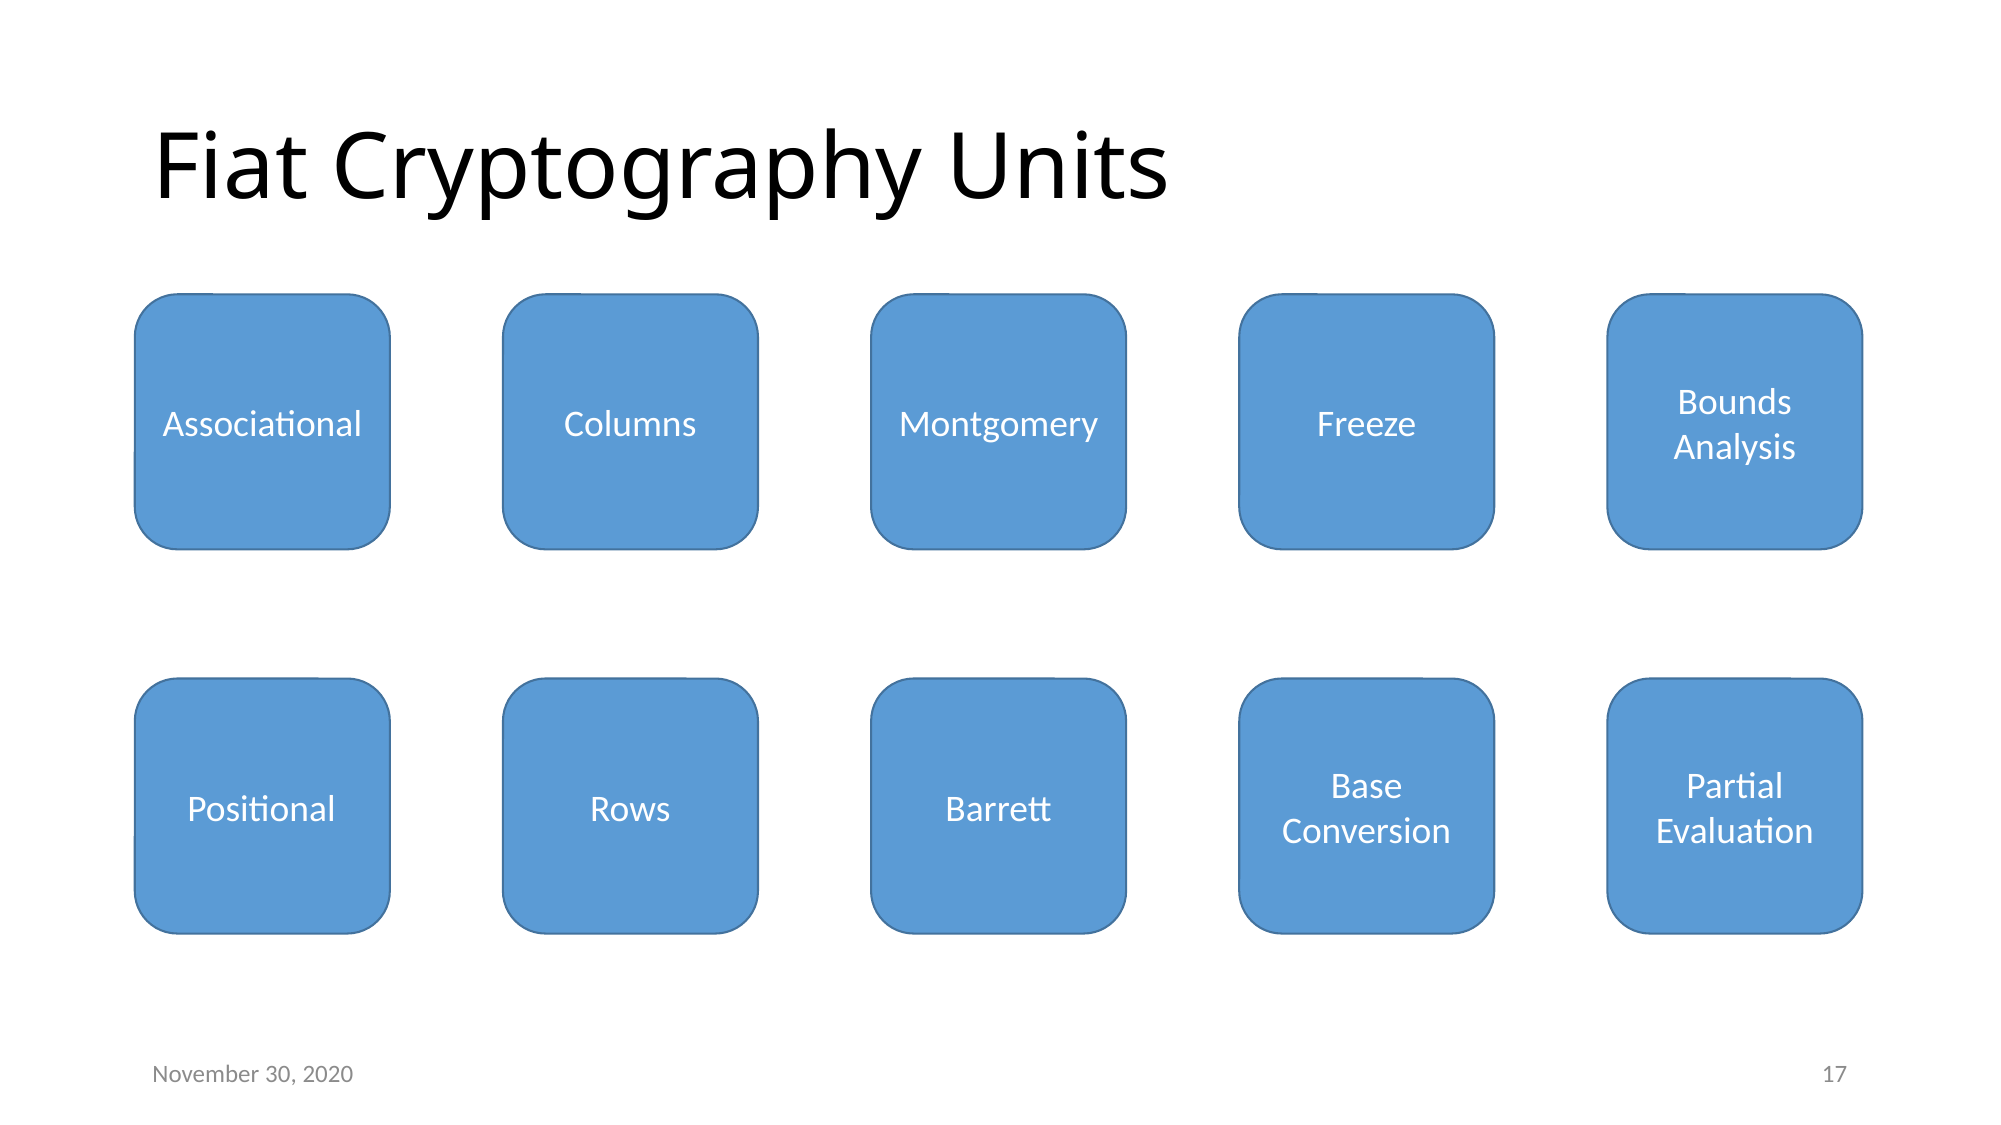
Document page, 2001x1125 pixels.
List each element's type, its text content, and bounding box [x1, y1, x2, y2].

text_box Rows [501, 677, 760, 935]
text_box Positional [133, 677, 391, 935]
text_box Partial Evaluation [1606, 677, 1864, 935]
text_box Bounds Analysis [1606, 293, 1864, 551]
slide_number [137, 1042, 588, 1103]
text_box Freeze [1238, 293, 1496, 551]
text_box Columns [501, 293, 760, 551]
text_box Montgomery [870, 293, 1128, 551]
text_box Associational [133, 293, 391, 551]
text_box Barrett [870, 677, 1128, 935]
slide_number 17 [1412, 1042, 1863, 1103]
title Fiat Cryptography Units [137, 59, 1863, 278]
text_box Base Conversion [1238, 677, 1496, 935]
